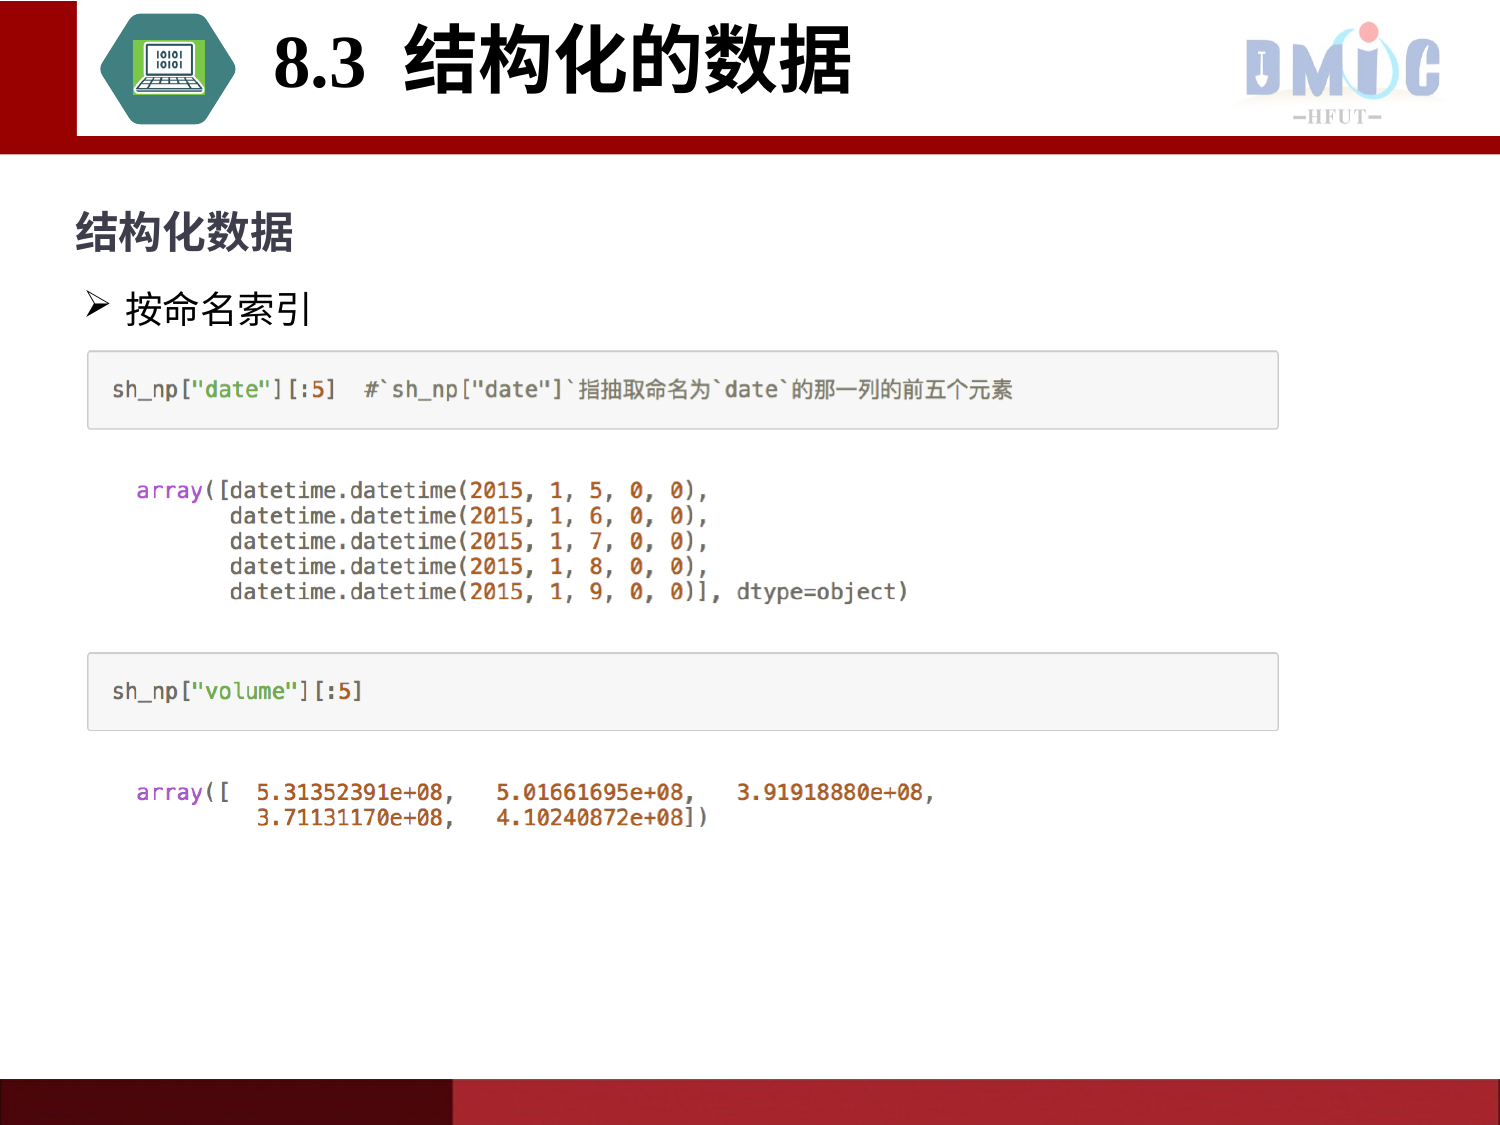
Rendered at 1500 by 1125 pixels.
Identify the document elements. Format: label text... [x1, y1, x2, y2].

picture [0, 1079, 1500, 1125]
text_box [100, 4, 1500, 125]
title 结构化数据 [59, 194, 613, 269]
text_box 按命名索引 [68, 278, 337, 339]
picture [79, 335, 1306, 864]
